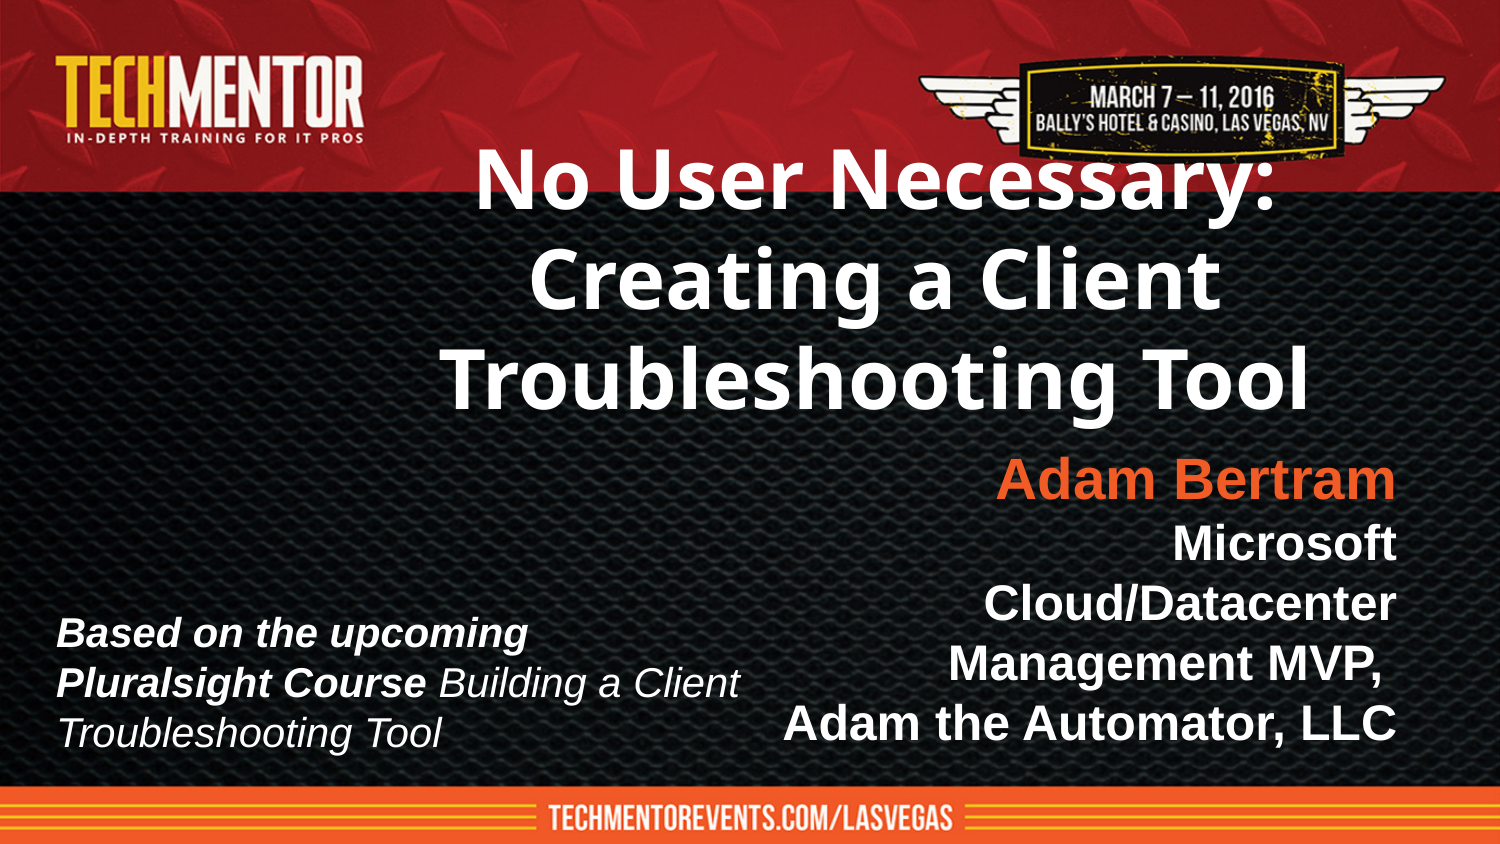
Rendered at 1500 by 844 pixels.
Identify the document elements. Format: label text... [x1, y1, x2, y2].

text_box Based on the upcoming Pluralsight Course Building a Client Troubleshooting Tool [41, 598, 758, 763]
text_box No User Necessary: Creating a Client Troubleshooting Tool [275, 264, 1476, 434]
text_box Adam Bertram Microsoft Cloud/Datacenter Management MVP, Adam the Automator, LLC [757, 433, 1412, 599]
picture [0, 0, 1500, 844]
